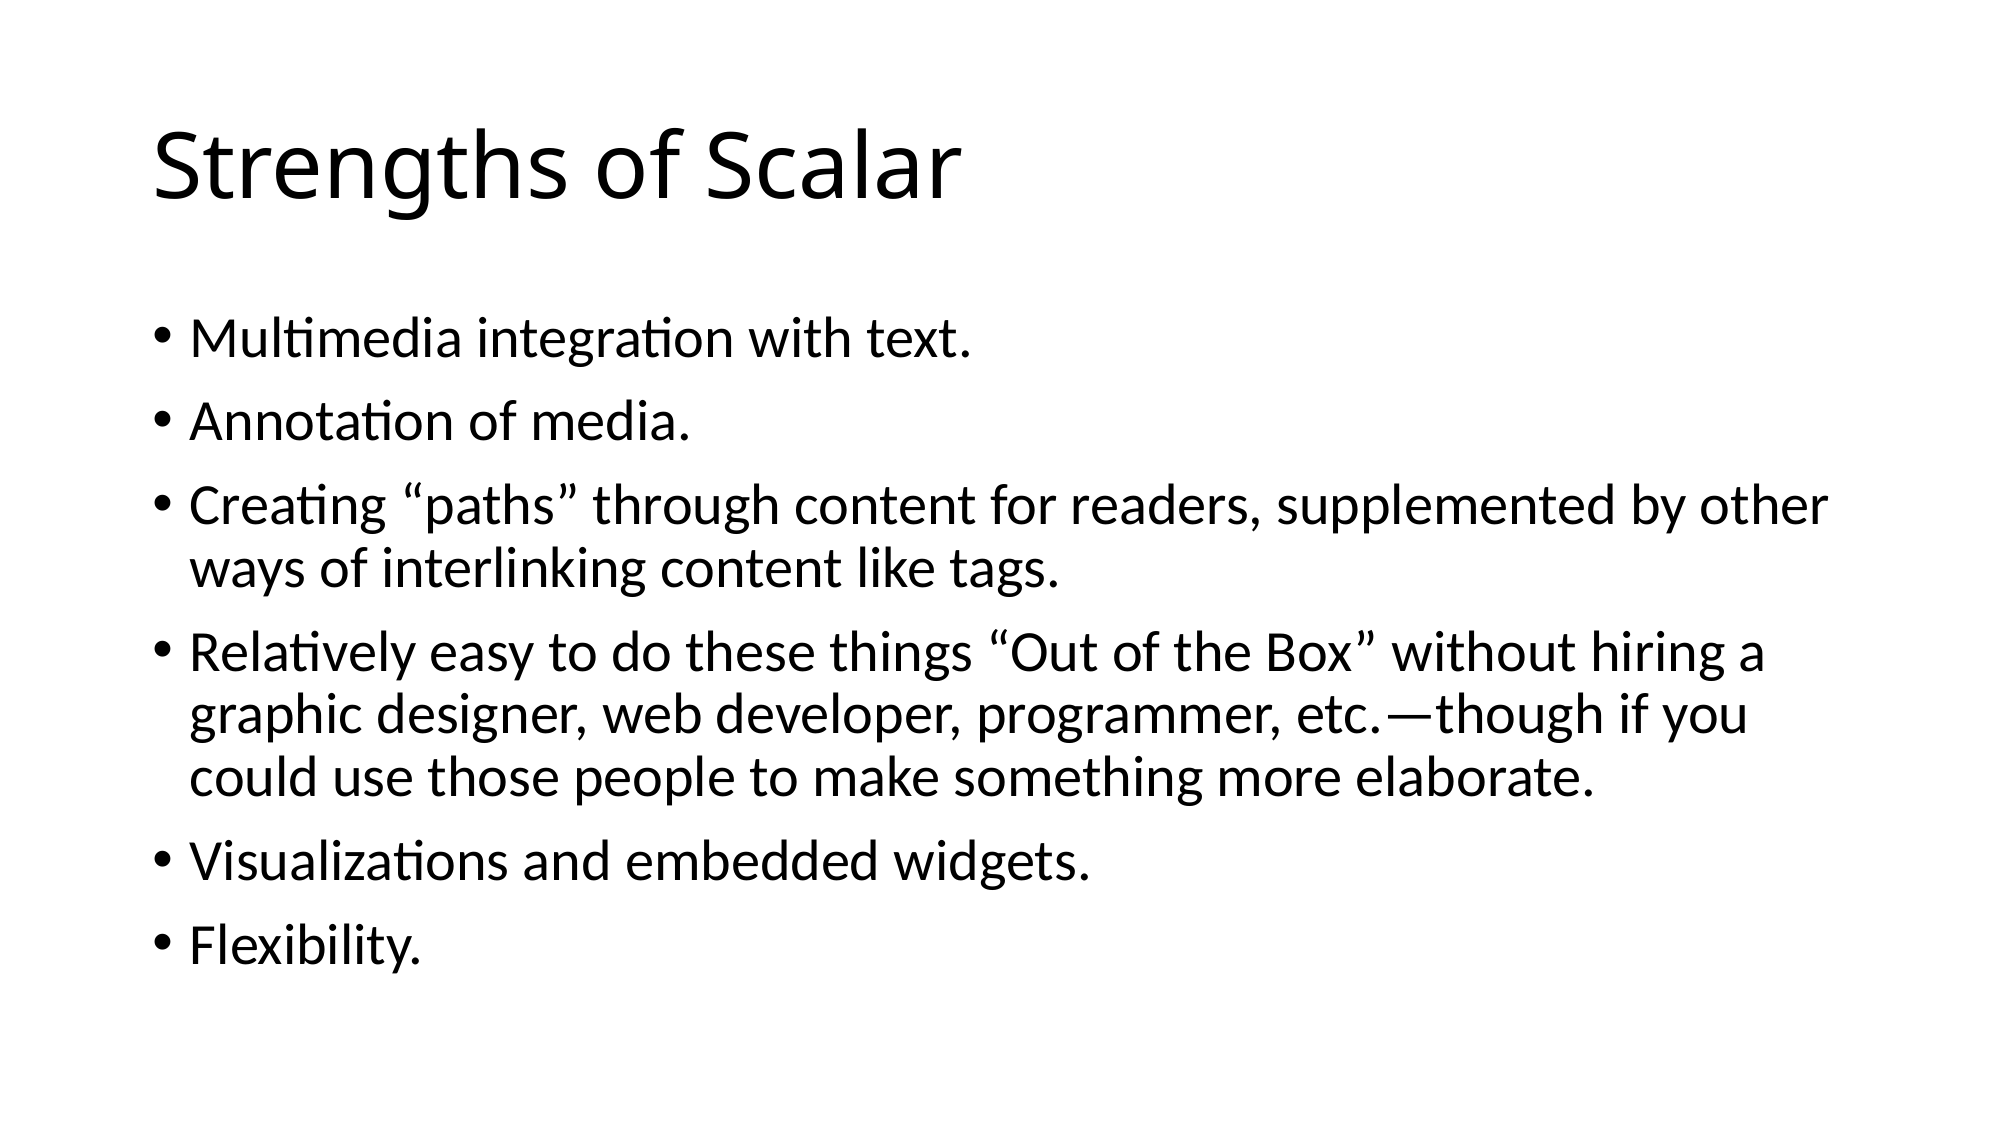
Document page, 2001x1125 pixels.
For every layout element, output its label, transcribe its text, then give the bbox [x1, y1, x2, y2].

title Strengths of Scalar [137, 59, 1863, 278]
list Multimedia integration with text. Annotation of media. Creating “paths” through content for readers, supplemented by other ways of interlinking content like tags. Relatively easy to do these things “Out of the Box” without hiring a graphic designer, web developer, programmer, etc.—though if you could use those people to make something more elaborate. Visualizations and embedded widgets. Flexibility. [137, 299, 1863, 1014]
